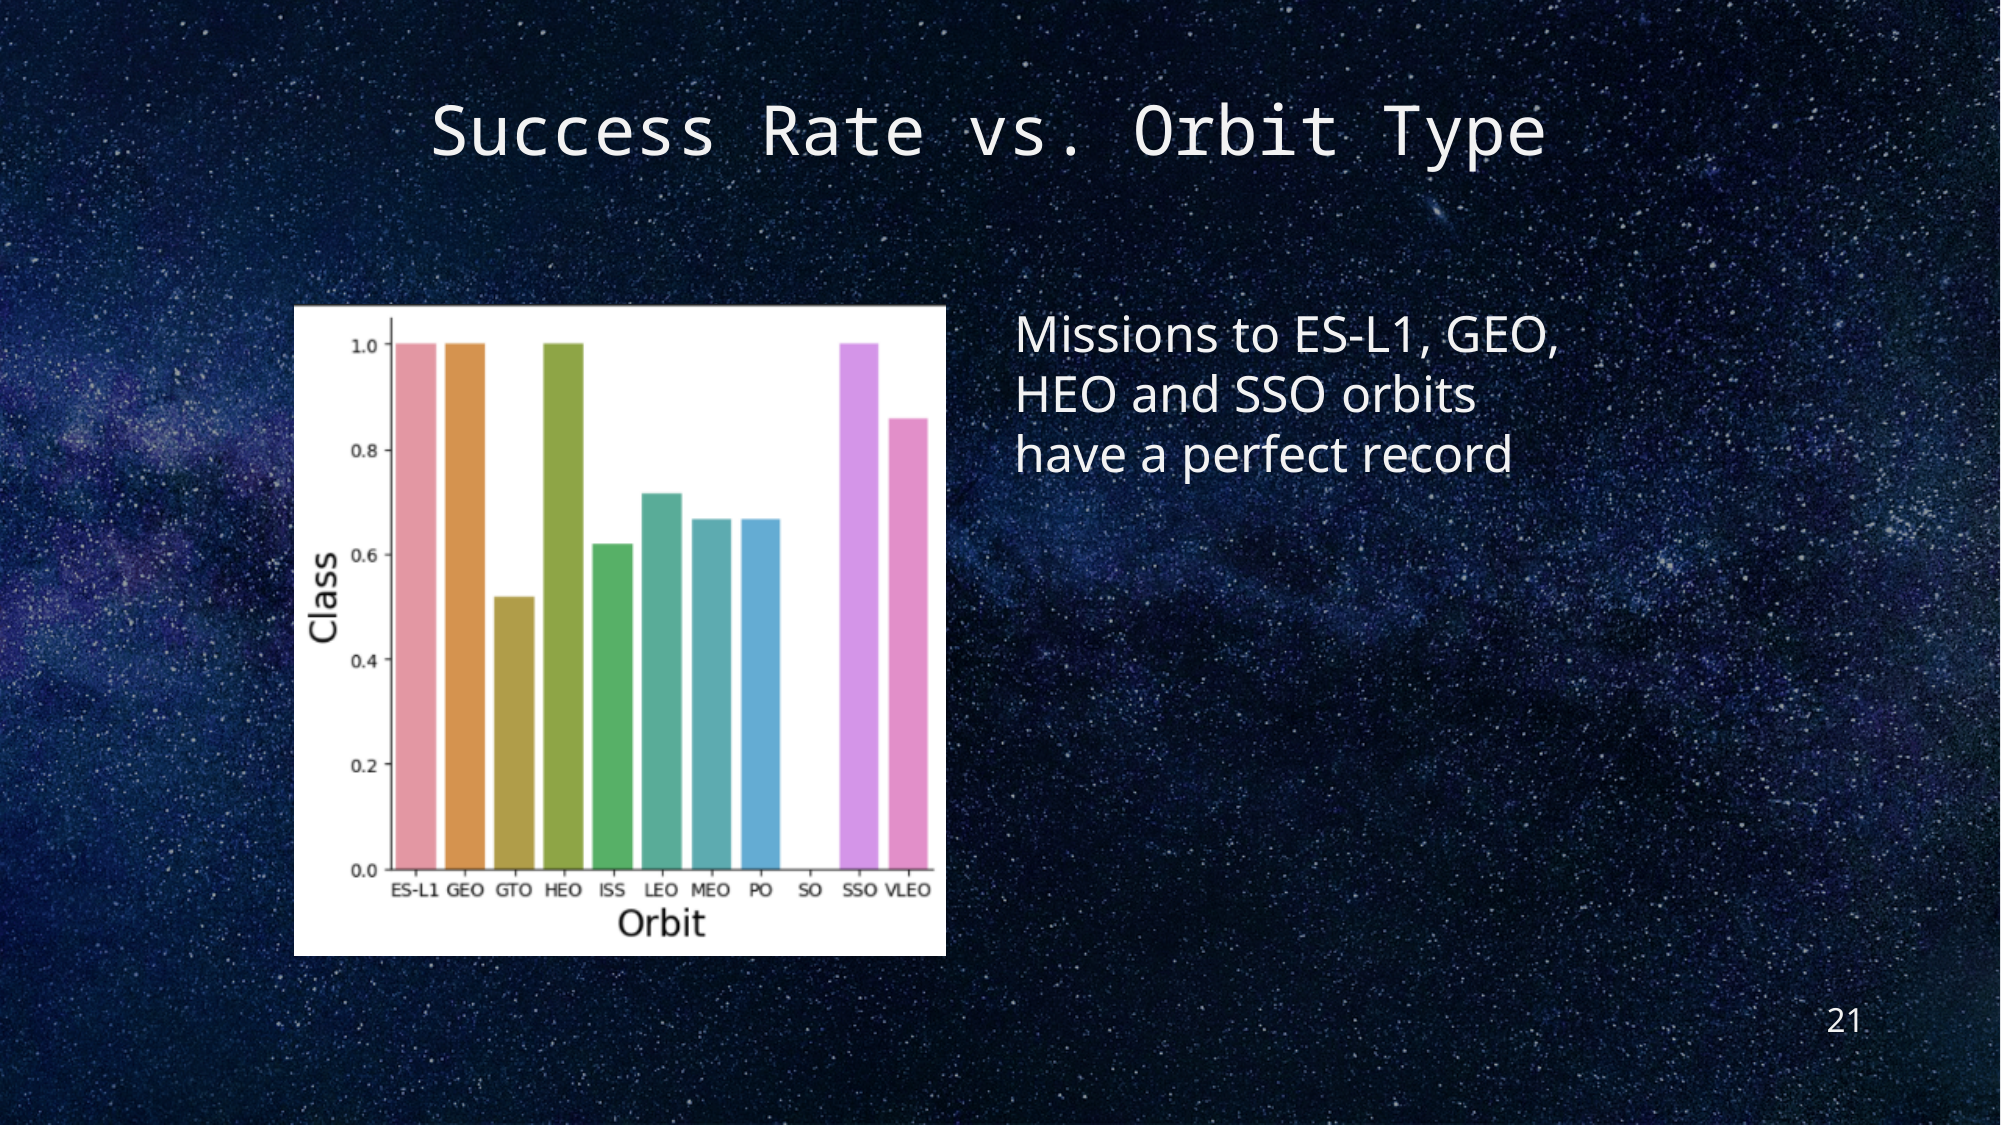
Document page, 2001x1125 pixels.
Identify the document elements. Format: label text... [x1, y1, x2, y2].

picture [0, 0, 2001, 1125]
text_box Missions to ES-L1, GEO, HEO and SSO orbits have a perfect record [999, 294, 1590, 490]
slide_number 21 [1429, 988, 1880, 1055]
text_box Success Rate vs. Orbit Type [126, 88, 1852, 179]
